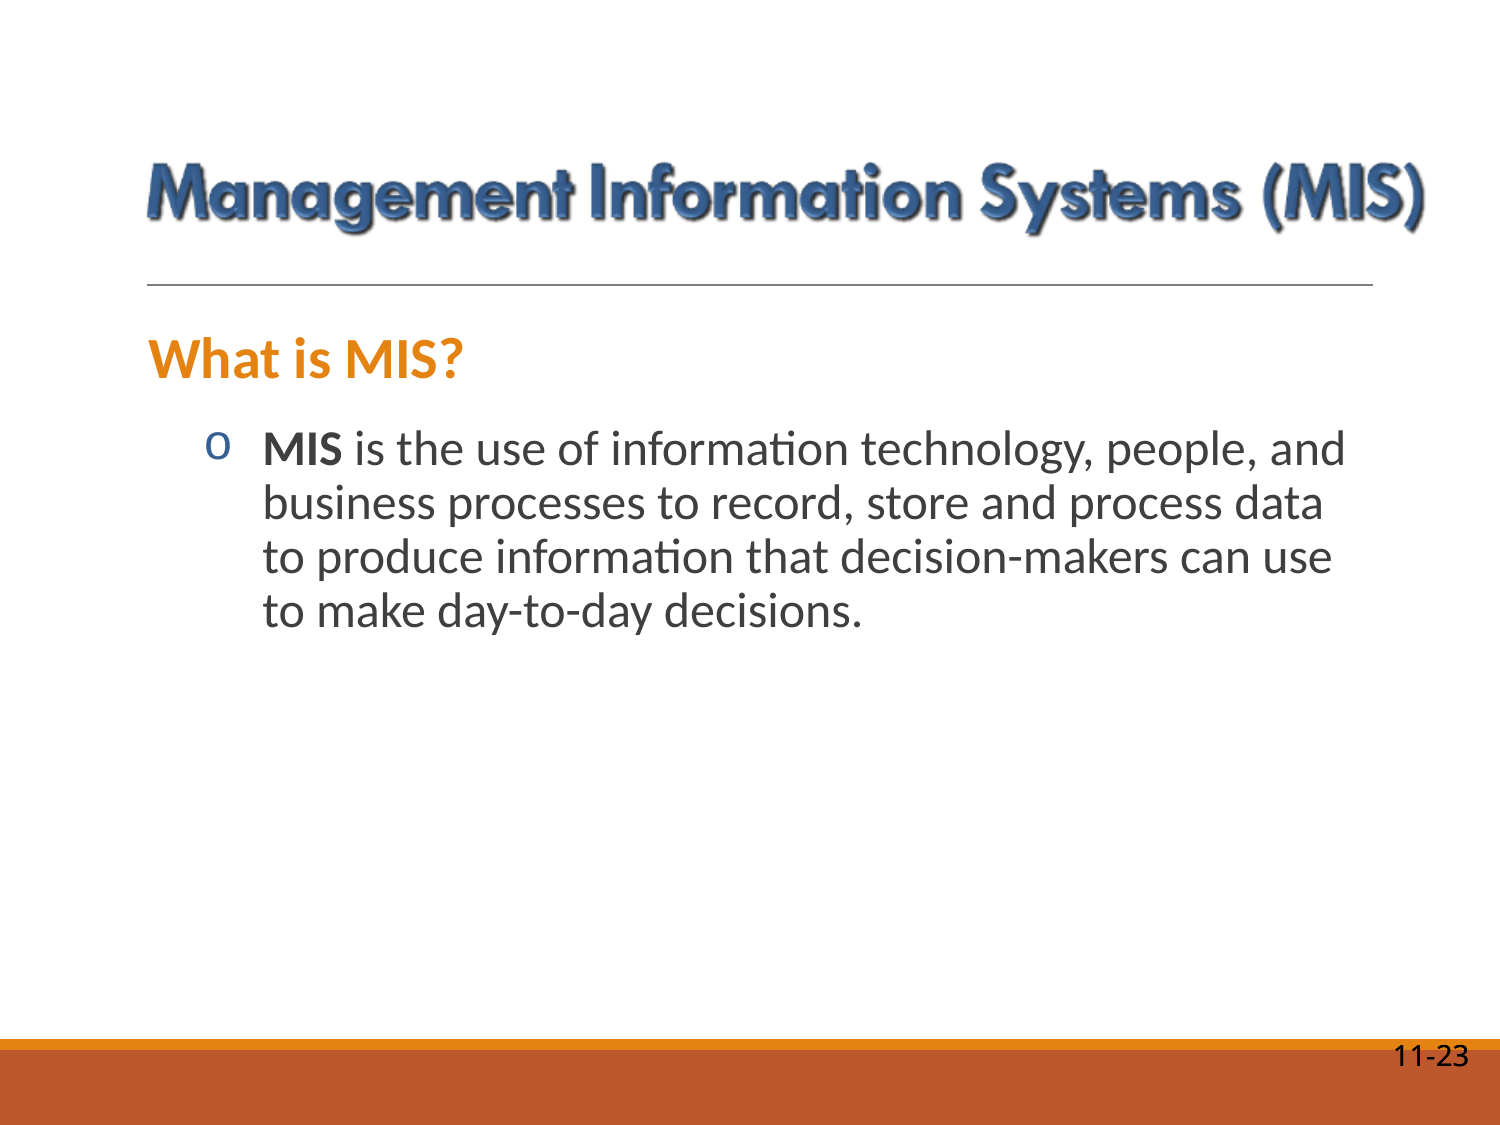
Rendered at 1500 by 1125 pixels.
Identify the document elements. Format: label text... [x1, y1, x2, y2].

list MIS is the use of information technology, people, and business processes to record, store and process data to produce information that decision-makers can use to make day-to-day decisions. [203, 415, 1378, 1125]
text_box What is MIS? [133, 312, 485, 398]
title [90, 93, 1490, 284]
